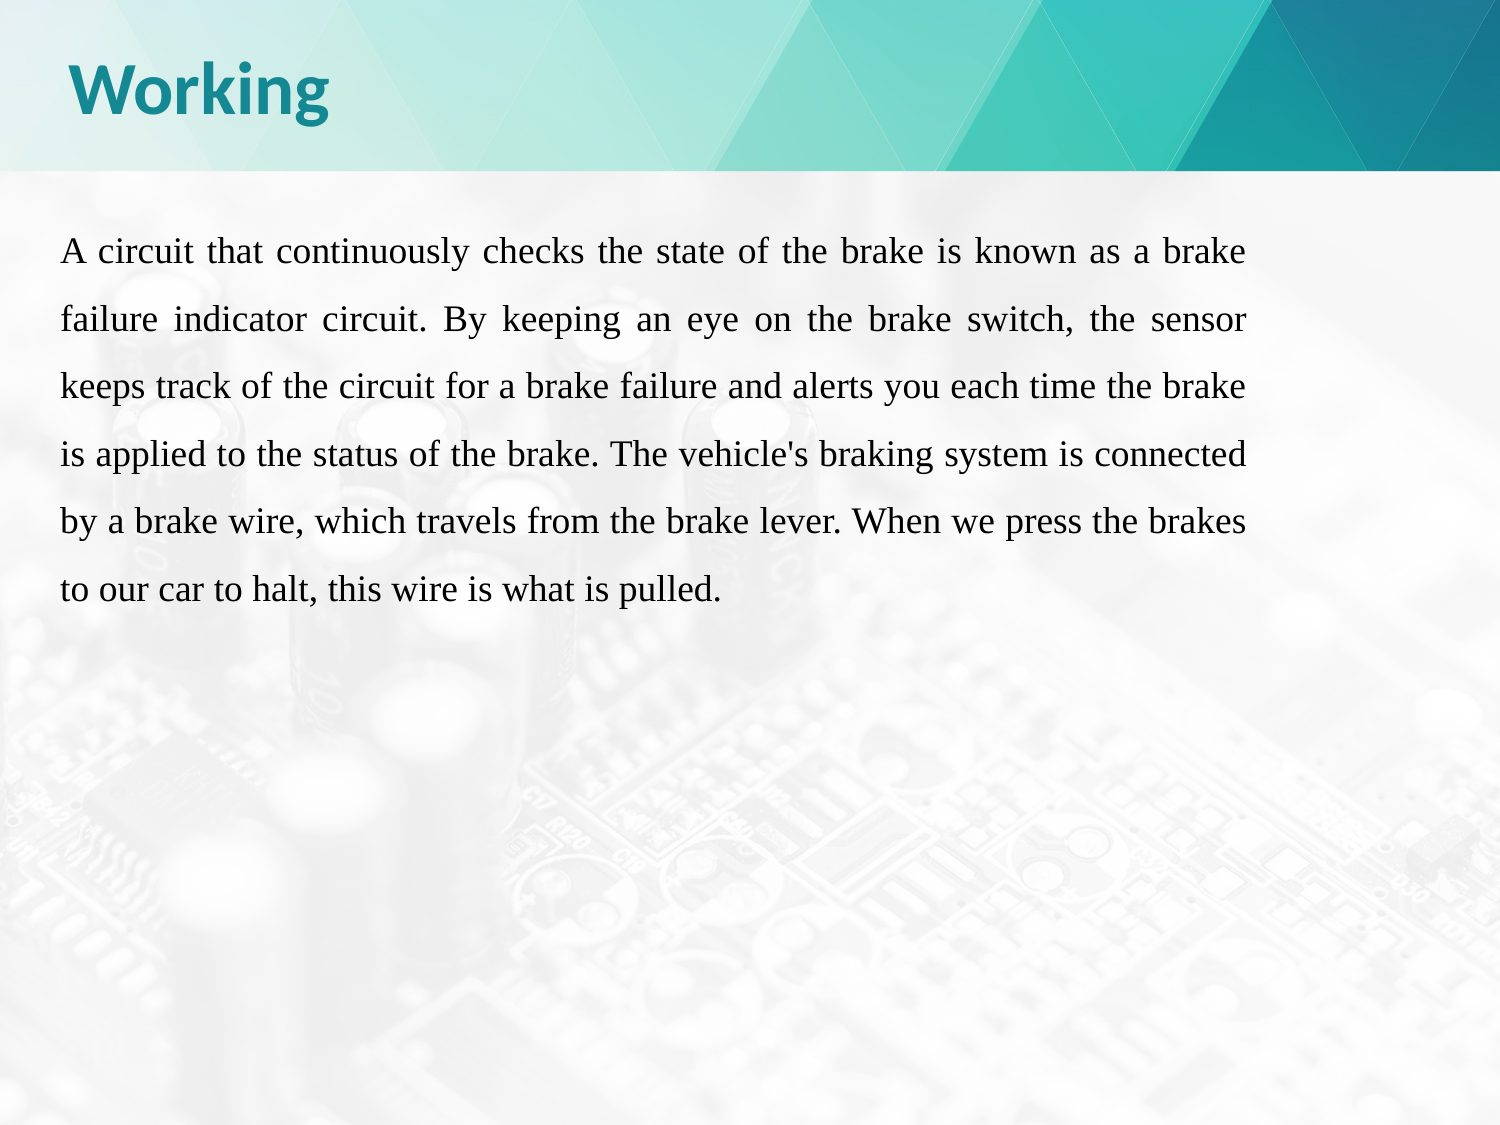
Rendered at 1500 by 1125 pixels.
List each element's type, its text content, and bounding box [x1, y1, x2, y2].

title Working [53, 19, 1365, 150]
picture [0, 0, 1500, 1125]
list A circuit that continuously checks the state of the brake is known as a brake failure indicator circuit. By keeping an eye on the brake switch, the sensor keeps track of the circuit for a brake failure and alerts you each time the brake is applied to the status of the brake. The vehicle's braking system is connected by a brake wire, which travels from the brake lever. When we press the brakes to our car to halt, this wire is what is pulled. [45, 196, 1264, 716]
